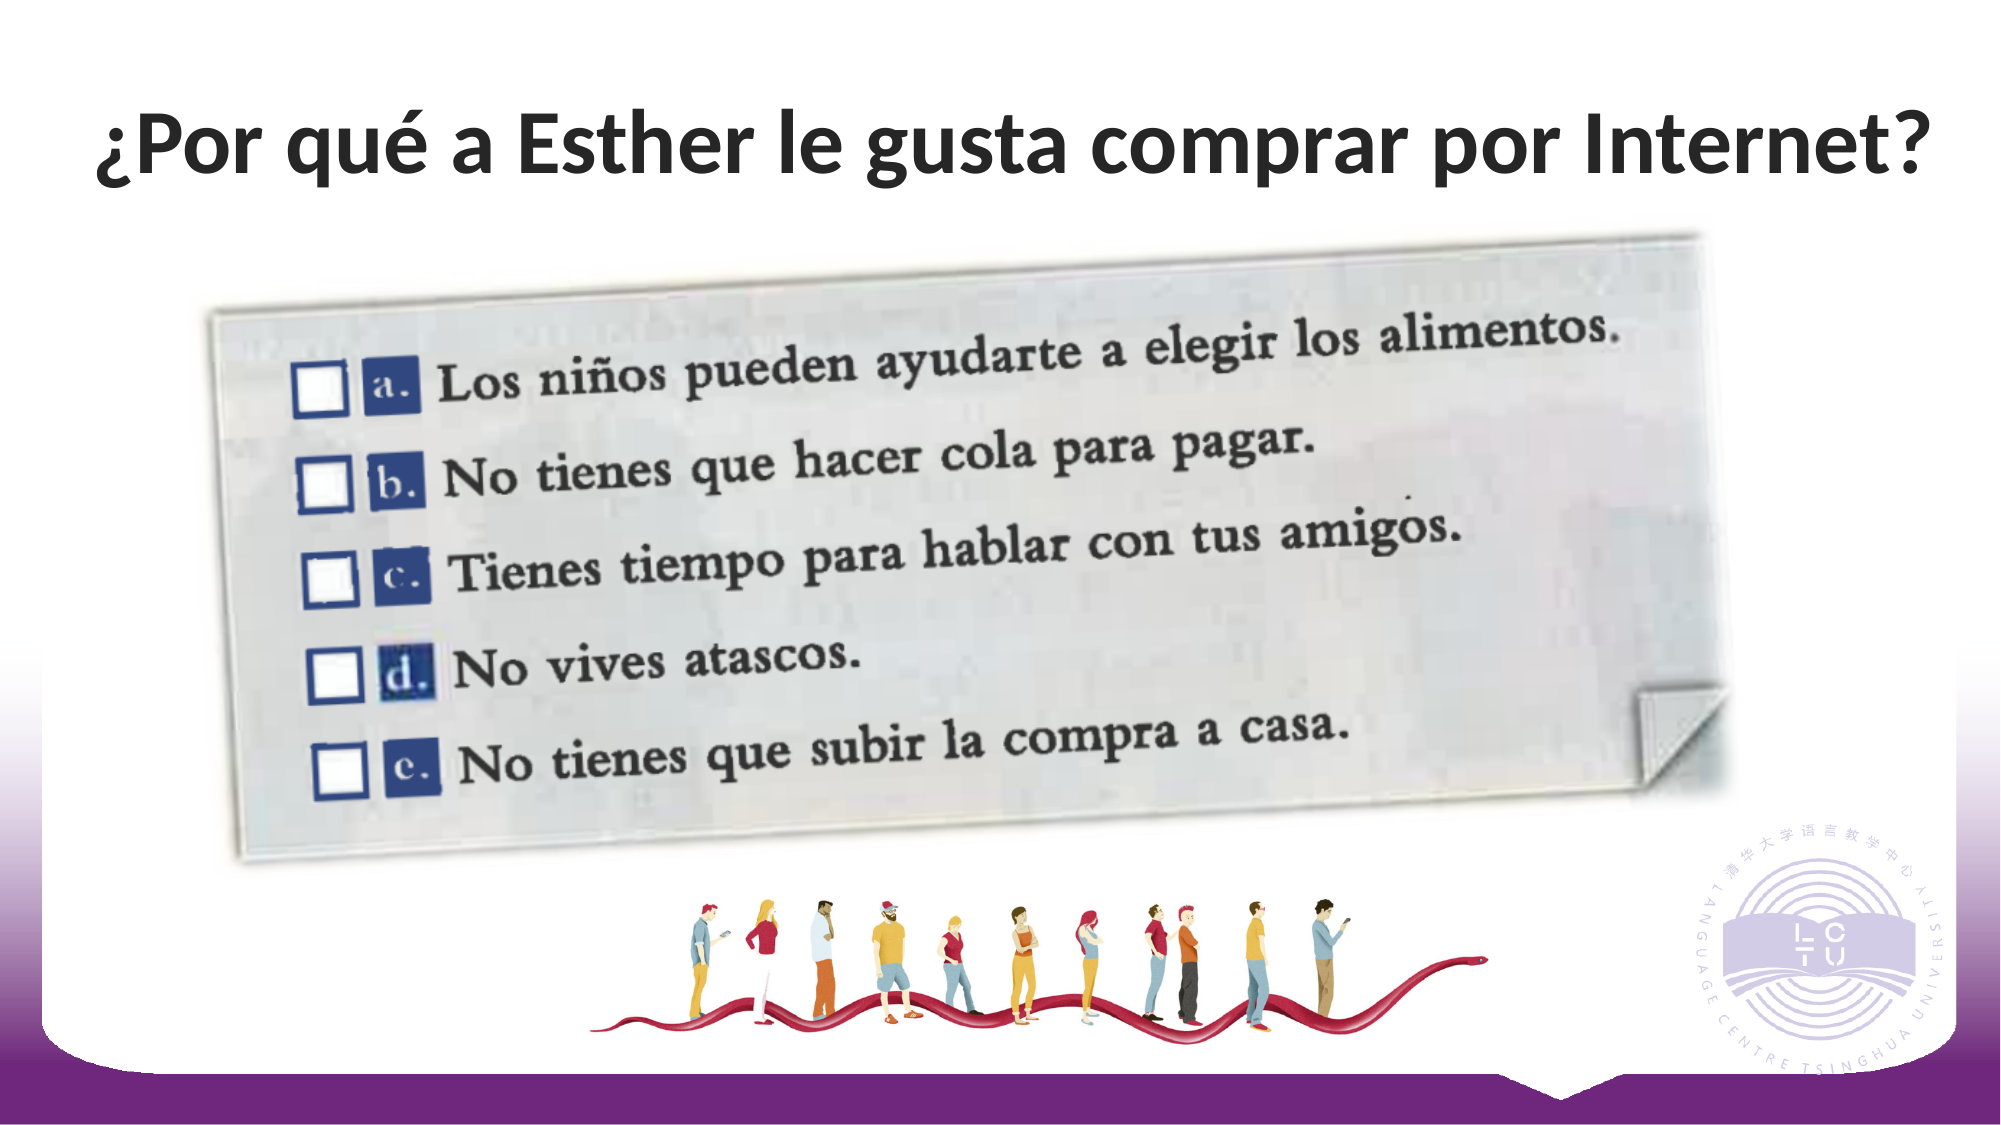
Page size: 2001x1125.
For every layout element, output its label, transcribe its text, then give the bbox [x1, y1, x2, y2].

picture [0, 0, 2001, 1125]
text_box ¿Por qué a Esther le gusta comprar por Internet? [77, 74, 1951, 200]
